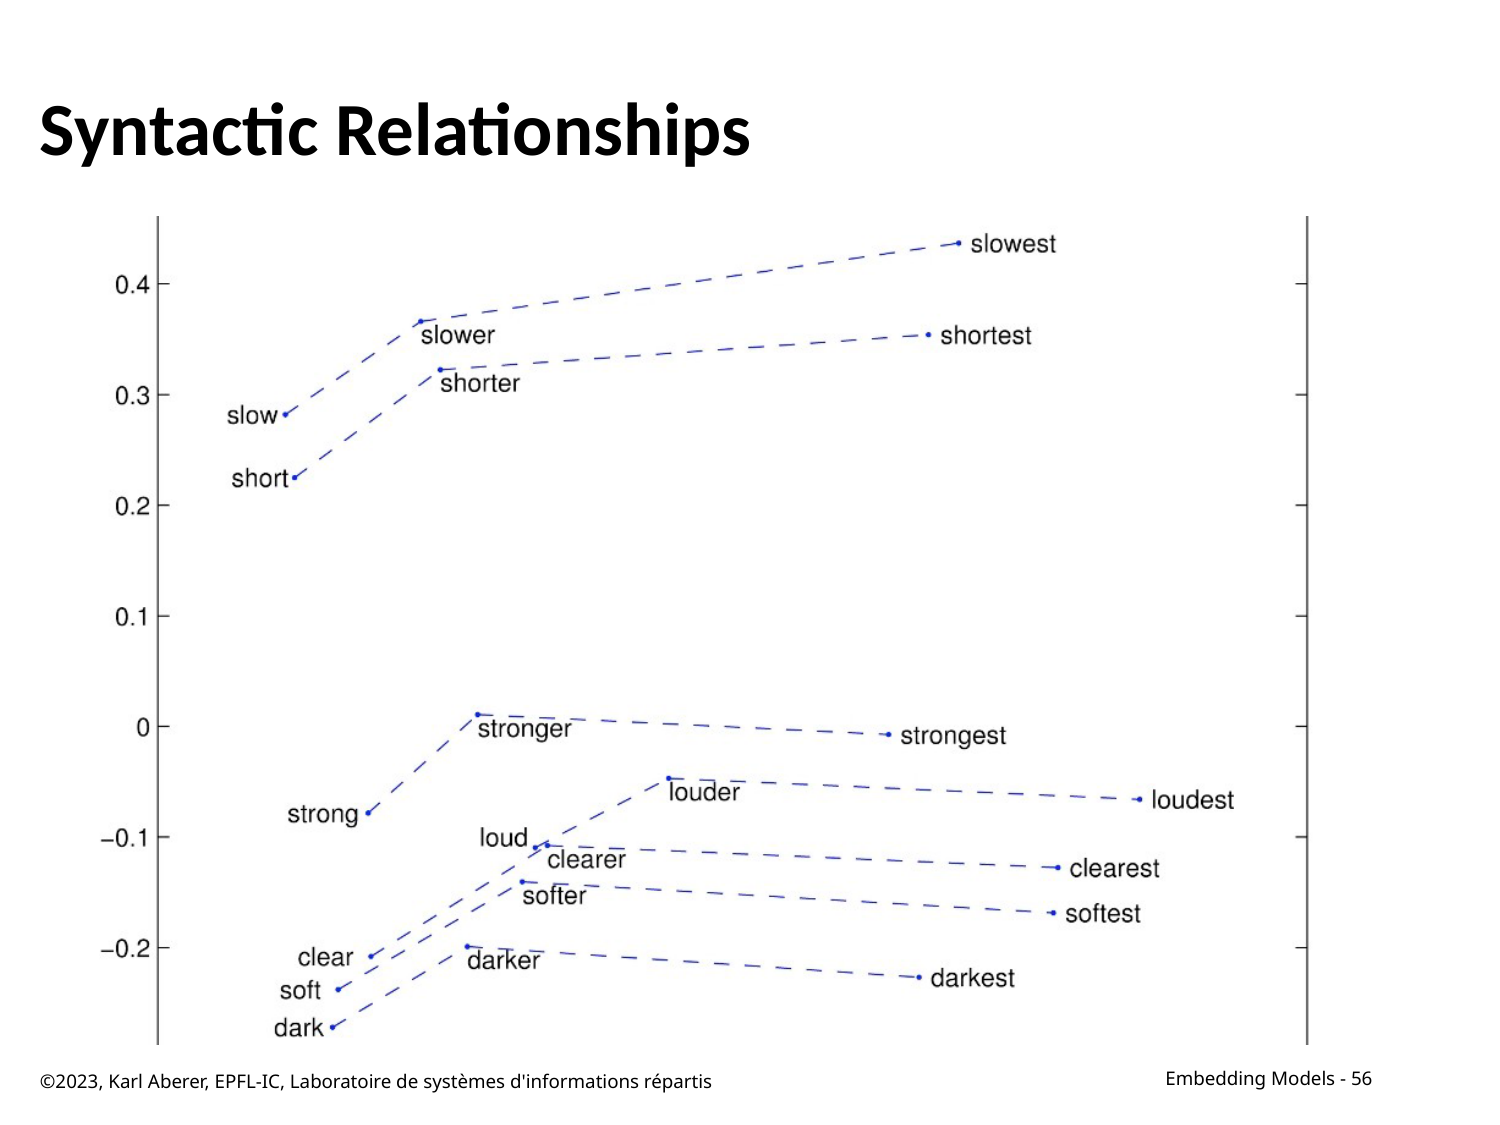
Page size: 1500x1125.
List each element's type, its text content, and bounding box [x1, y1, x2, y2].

picture [99, 215, 1323, 1046]
title Syntactic Relationships [24, 49, 1388, 201]
footer ©2023, Karl Aberer, EPFL-IC, Laboratoire de systèmes d'informations répartis [24, 1062, 988, 1101]
